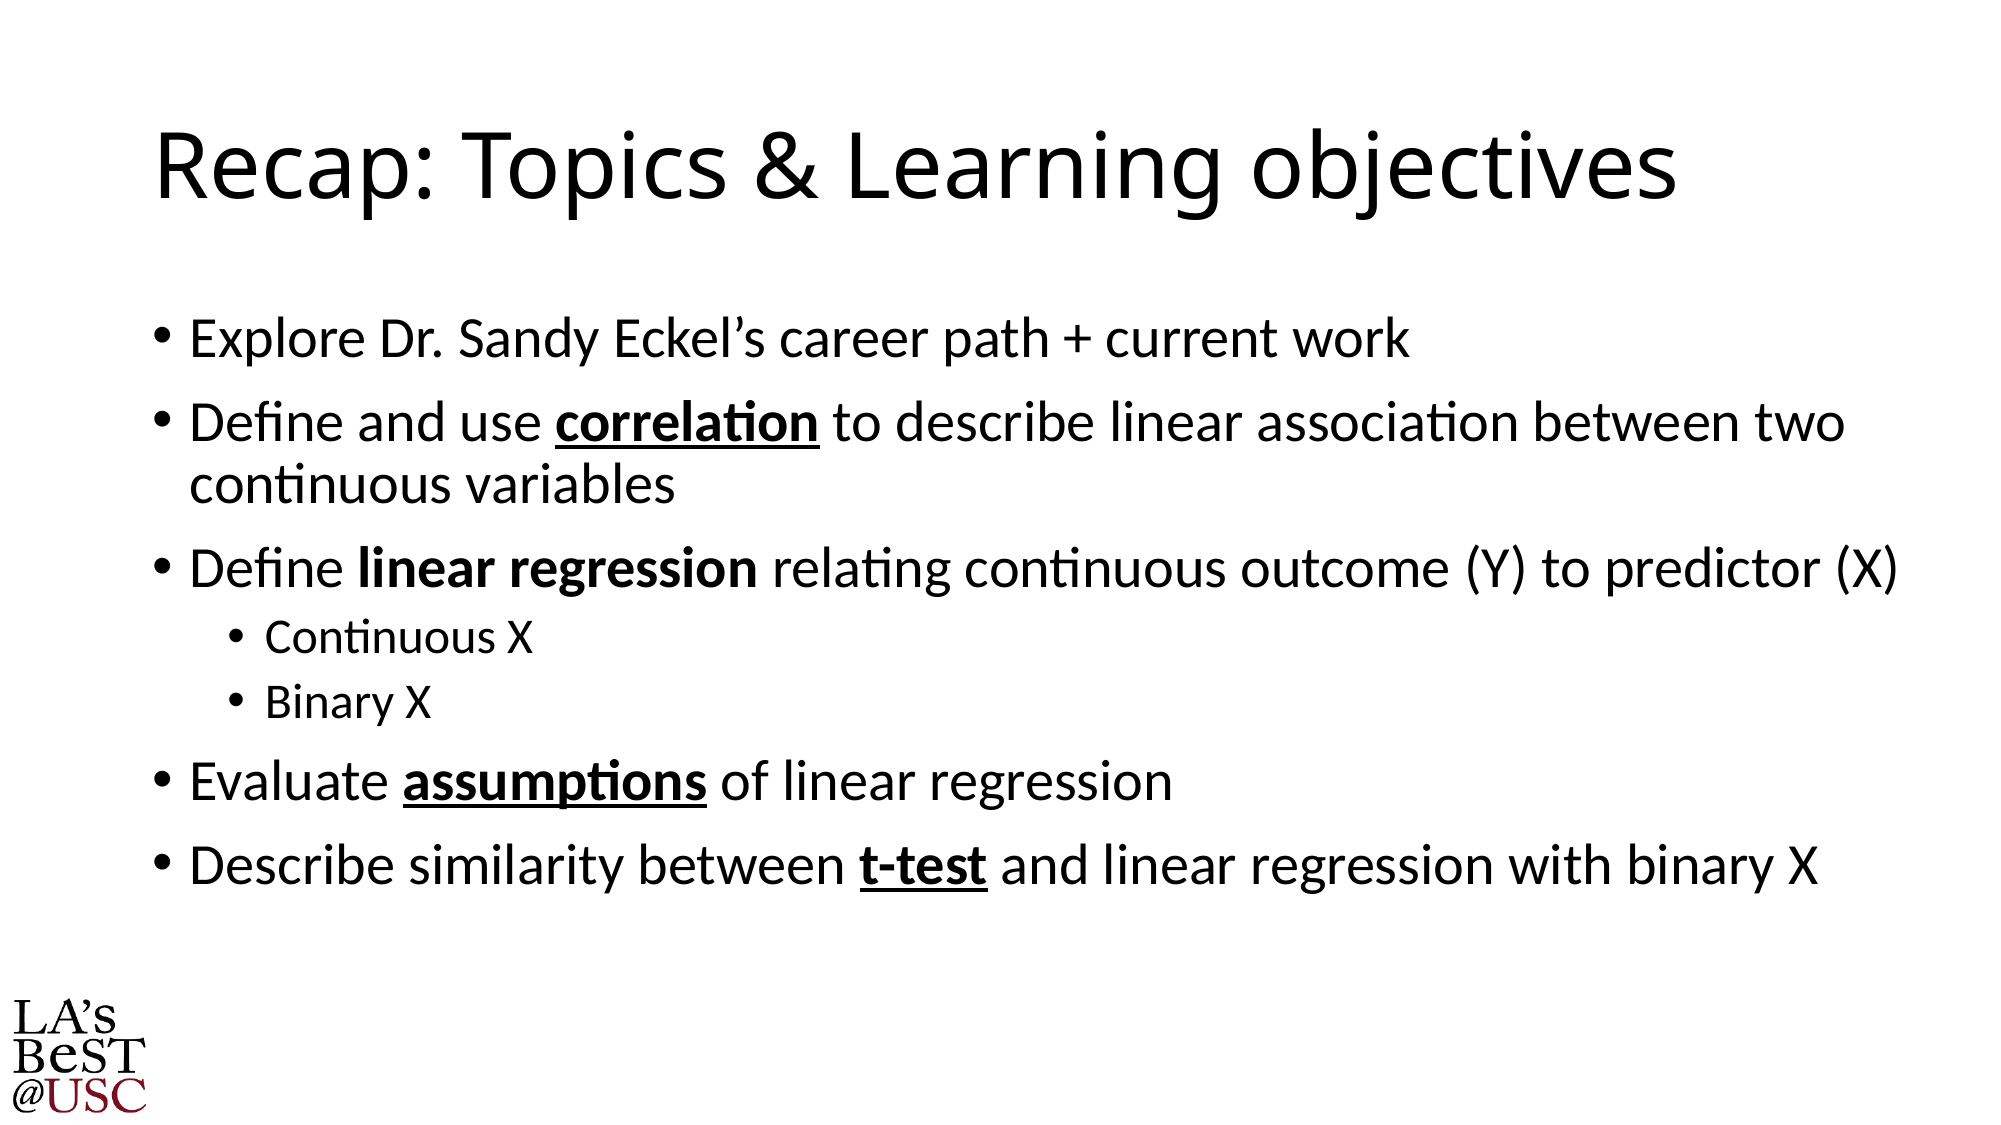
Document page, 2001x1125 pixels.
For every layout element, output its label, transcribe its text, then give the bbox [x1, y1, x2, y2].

picture [9, 993, 152, 1118]
title Recap: Topics & Learning objectives [137, 59, 1863, 278]
list Explore Dr. Sandy Eckel’s career path + current work Define and use correlation to describe linear association between two continuous variables Define linear regression relating continuous outcome (Y) to predictor (X) Continuous X Binary X Evaluate assumptions of linear regression Describe similarity between t-test and linear regression with binary X [137, 299, 1929, 1014]
